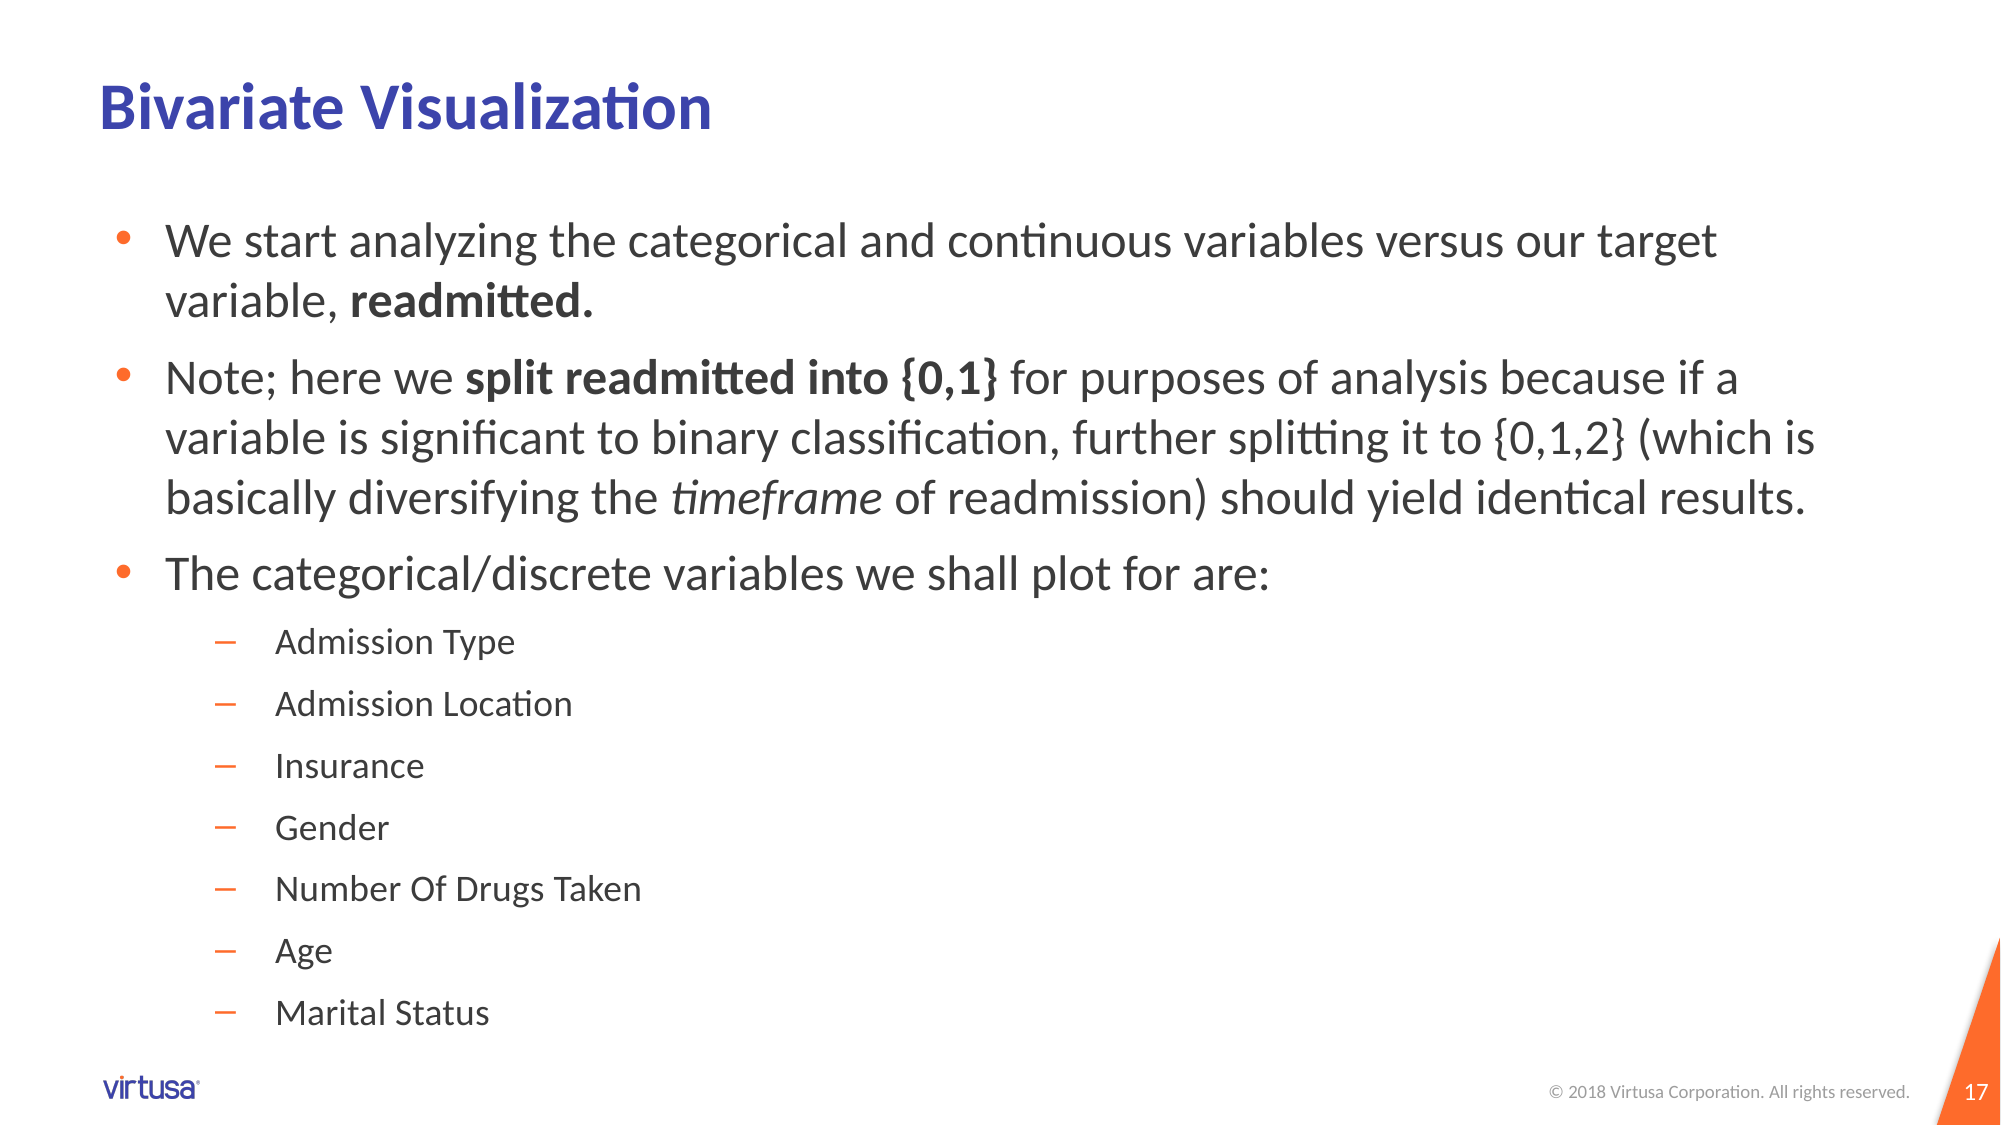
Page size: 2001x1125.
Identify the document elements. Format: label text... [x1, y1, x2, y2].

picture [103, 1075, 200, 1099]
title Bivariate Visualization [100, 62, 1900, 149]
list We start analyzing the categorical and continuous variables versus our target variable, readmitted. Note; here we split readmitted into {0,1} for purposes of analysis because if a variable is significant to binary classification, further splitting it to {0,1,2} (which is basically diversifying the timeframe of readmission) should yield identical results. The categorical/discrete variables we shall plot for are: Admission Type Admission Location Insurance Gender Number Of Drugs Taken Age Marital Status [99, 200, 1900, 943]
